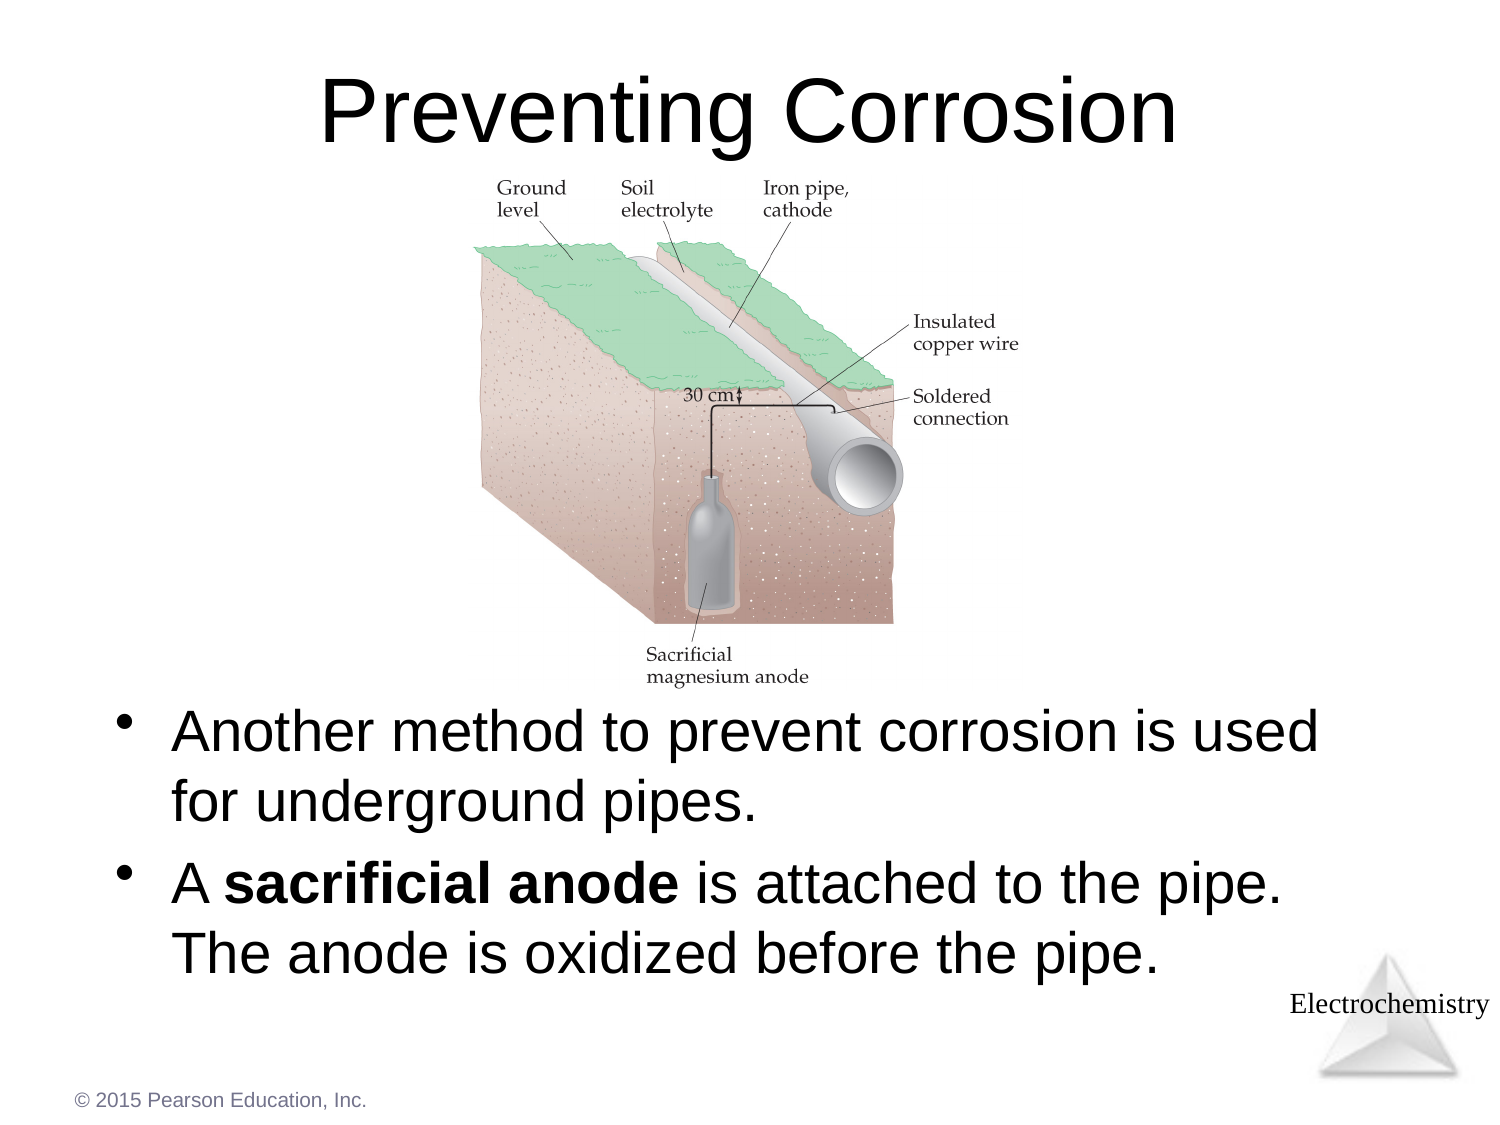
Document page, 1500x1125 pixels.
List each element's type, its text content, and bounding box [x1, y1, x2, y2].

picture [1275, 900, 1500, 1125]
picture [468, 175, 1023, 691]
list Another method to prevent corrosion is used for underground pipes. A sacrificial anode is attached to the pipe. The anode is oxidized before the pipe. [99, 685, 1388, 1037]
title Preventing Corrosion [0, 12, 1500, 201]
